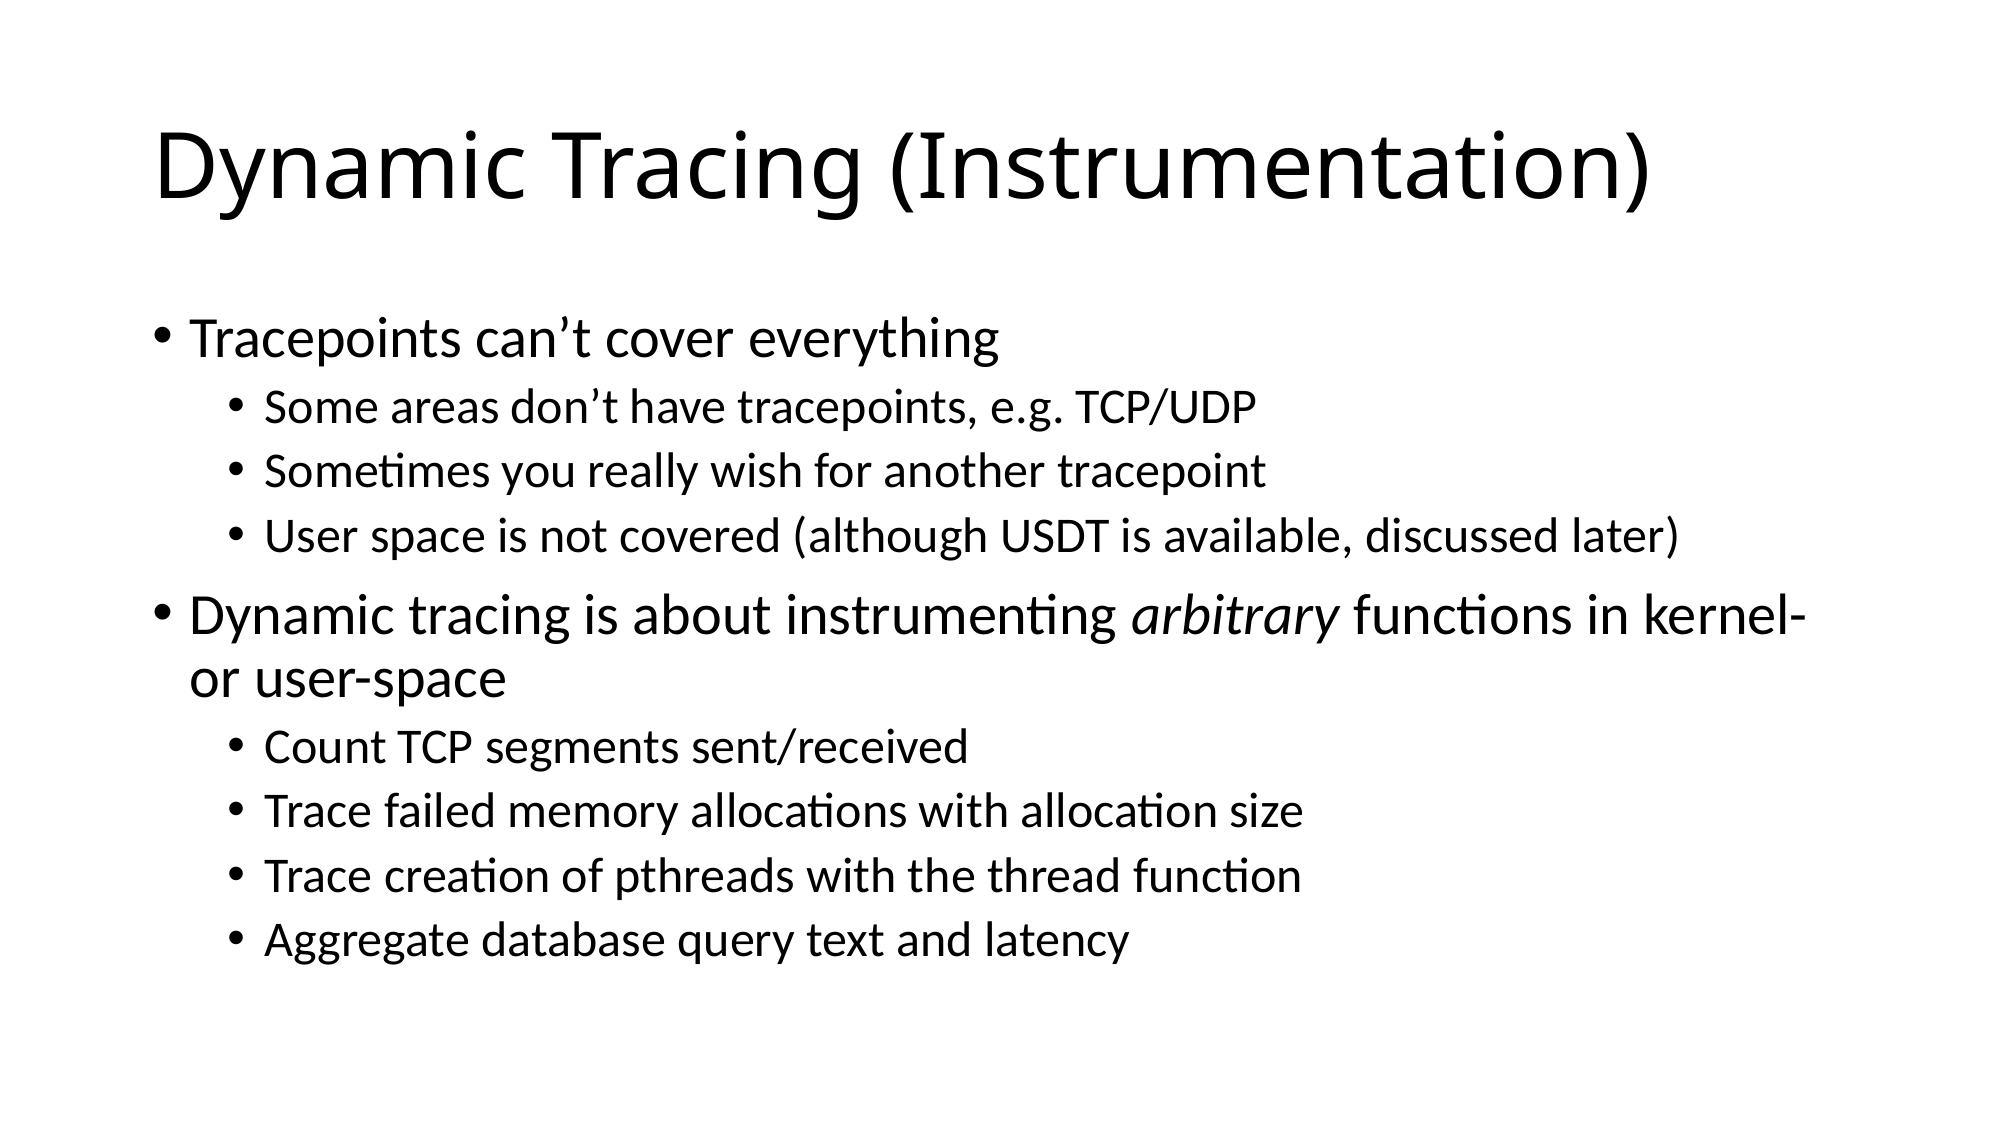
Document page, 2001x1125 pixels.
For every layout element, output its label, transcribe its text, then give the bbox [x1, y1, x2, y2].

title Dynamic Tracing (Instrumentation) [137, 59, 1863, 278]
list Tracepoints can’t cover everything Some areas don’t have tracepoints, e.g. TCP/UDP Sometimes you really wish for another tracepoint User space is not covered (although USDT is available, discussed later) Dynamic tracing is about instrumenting arbitrary functions in kernel- or user-space Count TCP segments sent/received Trace failed memory allocations with allocation size Trace creation of pthreads with the thread function Aggregate database query text and latency [137, 299, 1863, 1014]
